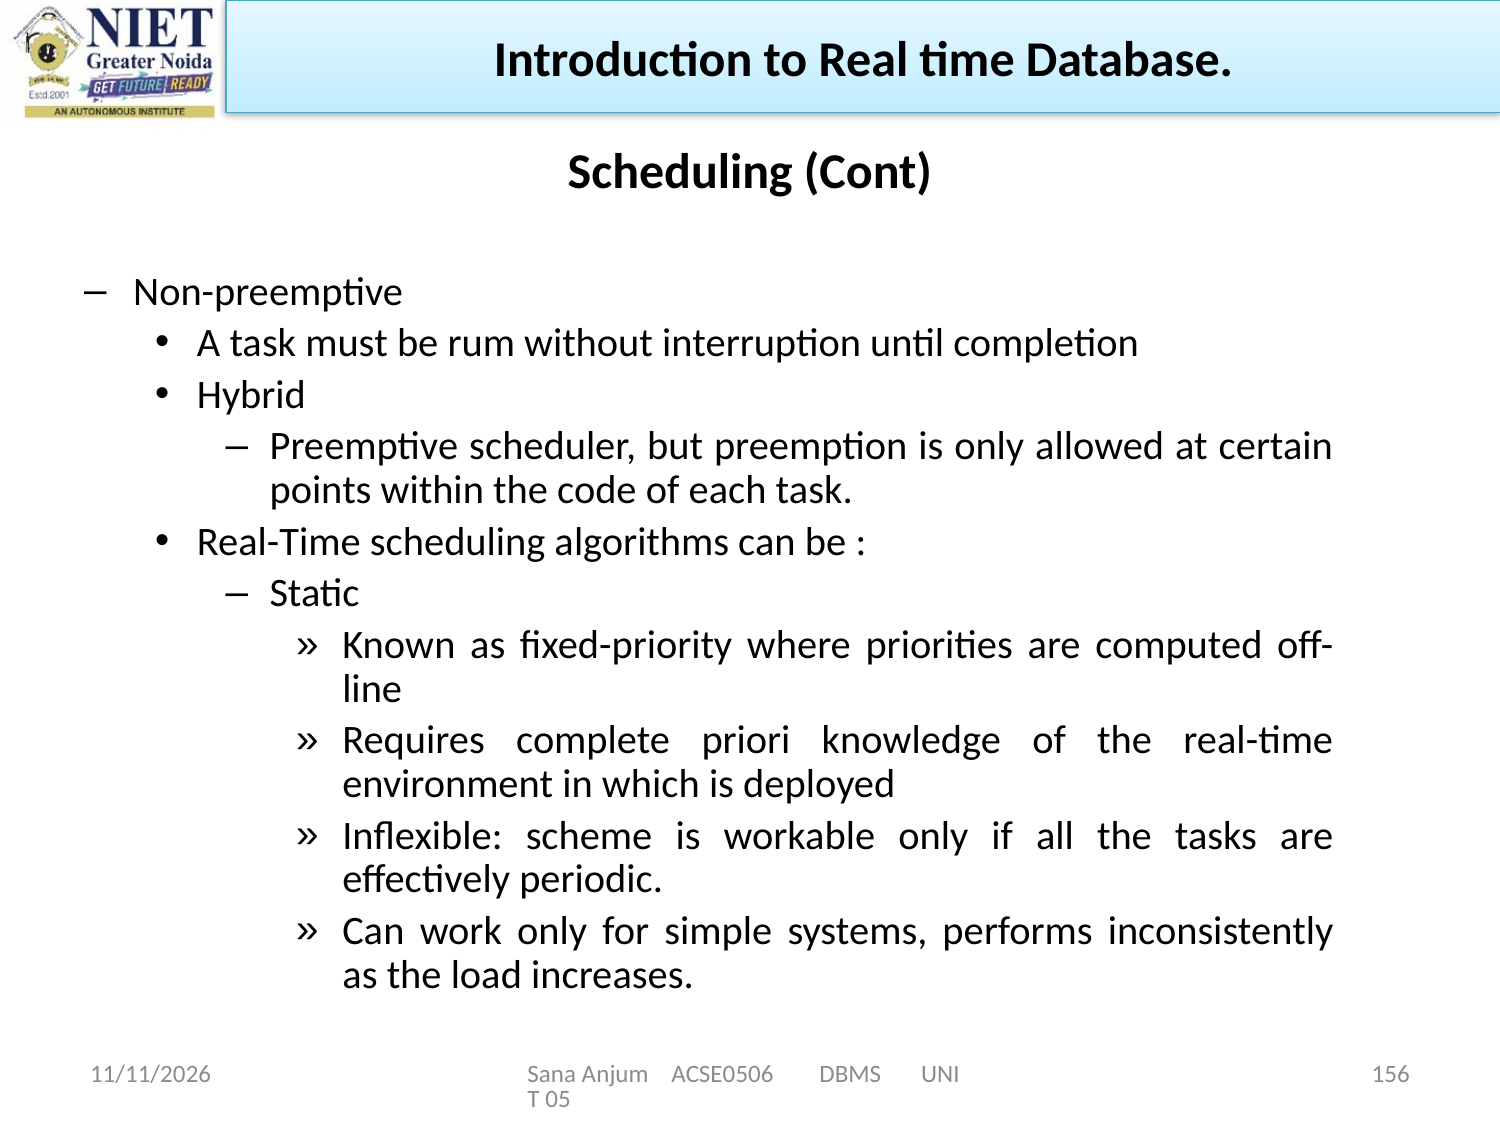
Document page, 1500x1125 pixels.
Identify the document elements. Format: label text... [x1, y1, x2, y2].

text_box Introduction to Real time Database. [231, 0, 1500, 113]
slide_number 156 [1074, 1042, 1425, 1103]
picture [0, 0, 228, 130]
title Scheduling (Cont) [75, 120, 1425, 233]
list Non-preemptive A task must be rum without interruption until completion Hybrid Preemptive scheduler, but preemption is only allowed at certain points within the code of each task. Real-Time scheduling algorithms can be : Static Known as fixed-priority where priorities are computed off-line Requires complete priori knowledge of the real-time environment in which is deployed Inflexible: scheme is workable only if all the tasks are effectively periodic. Can work only for simple systems, performs inconsistently as the load increases. [0, 262, 1350, 1005]
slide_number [75, 1042, 425, 1103]
footer Sana Anjum ACSE0506 DBMS UNIT 05 [512, 1042, 988, 1103]
